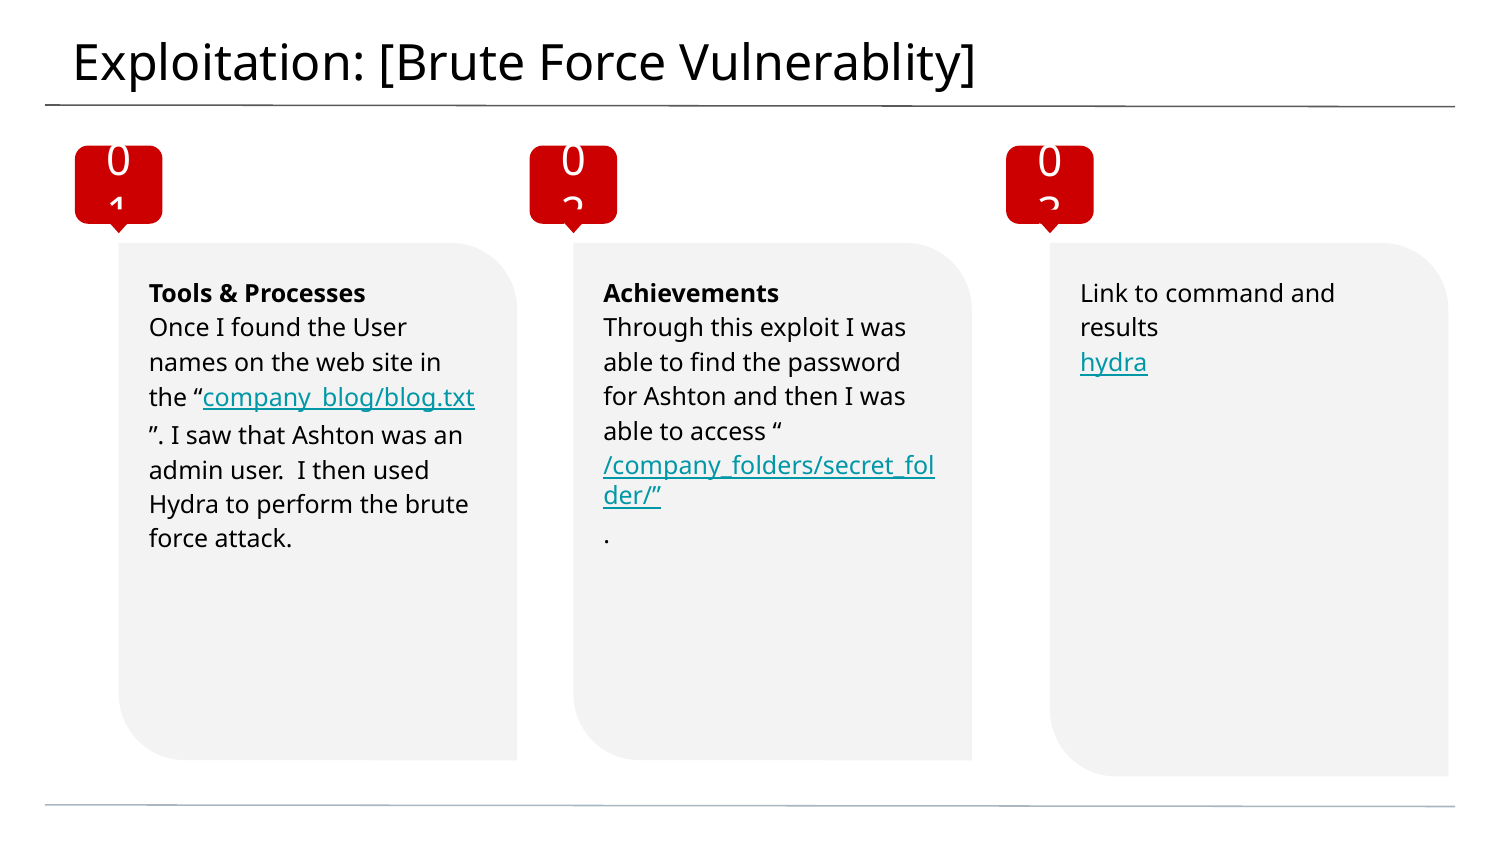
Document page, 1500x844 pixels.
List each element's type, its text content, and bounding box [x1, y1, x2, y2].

title Exploitation: [Brute Force Vulnerablity] [0, 0, 1500, 88]
text_box Tools & Processes Once I found the User names on the web site in the “company_blog/blog.txt”. I saw that Ashton was an admin user. I then used Hydra to perform the brute force attack. [118, 242, 508, 761]
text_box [74, 145, 163, 234]
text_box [529, 145, 618, 234]
text_box [1439, 275, 1449, 777]
text_box Achievements Through this exploit I was able to find the password for Ashton and then I was able to access “/company_folders/secret_folder/”. [573, 242, 972, 761]
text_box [1005, 145, 1094, 234]
text_box Link to command and results hydra [1050, 242, 1439, 777]
text_box [508, 275, 518, 761]
